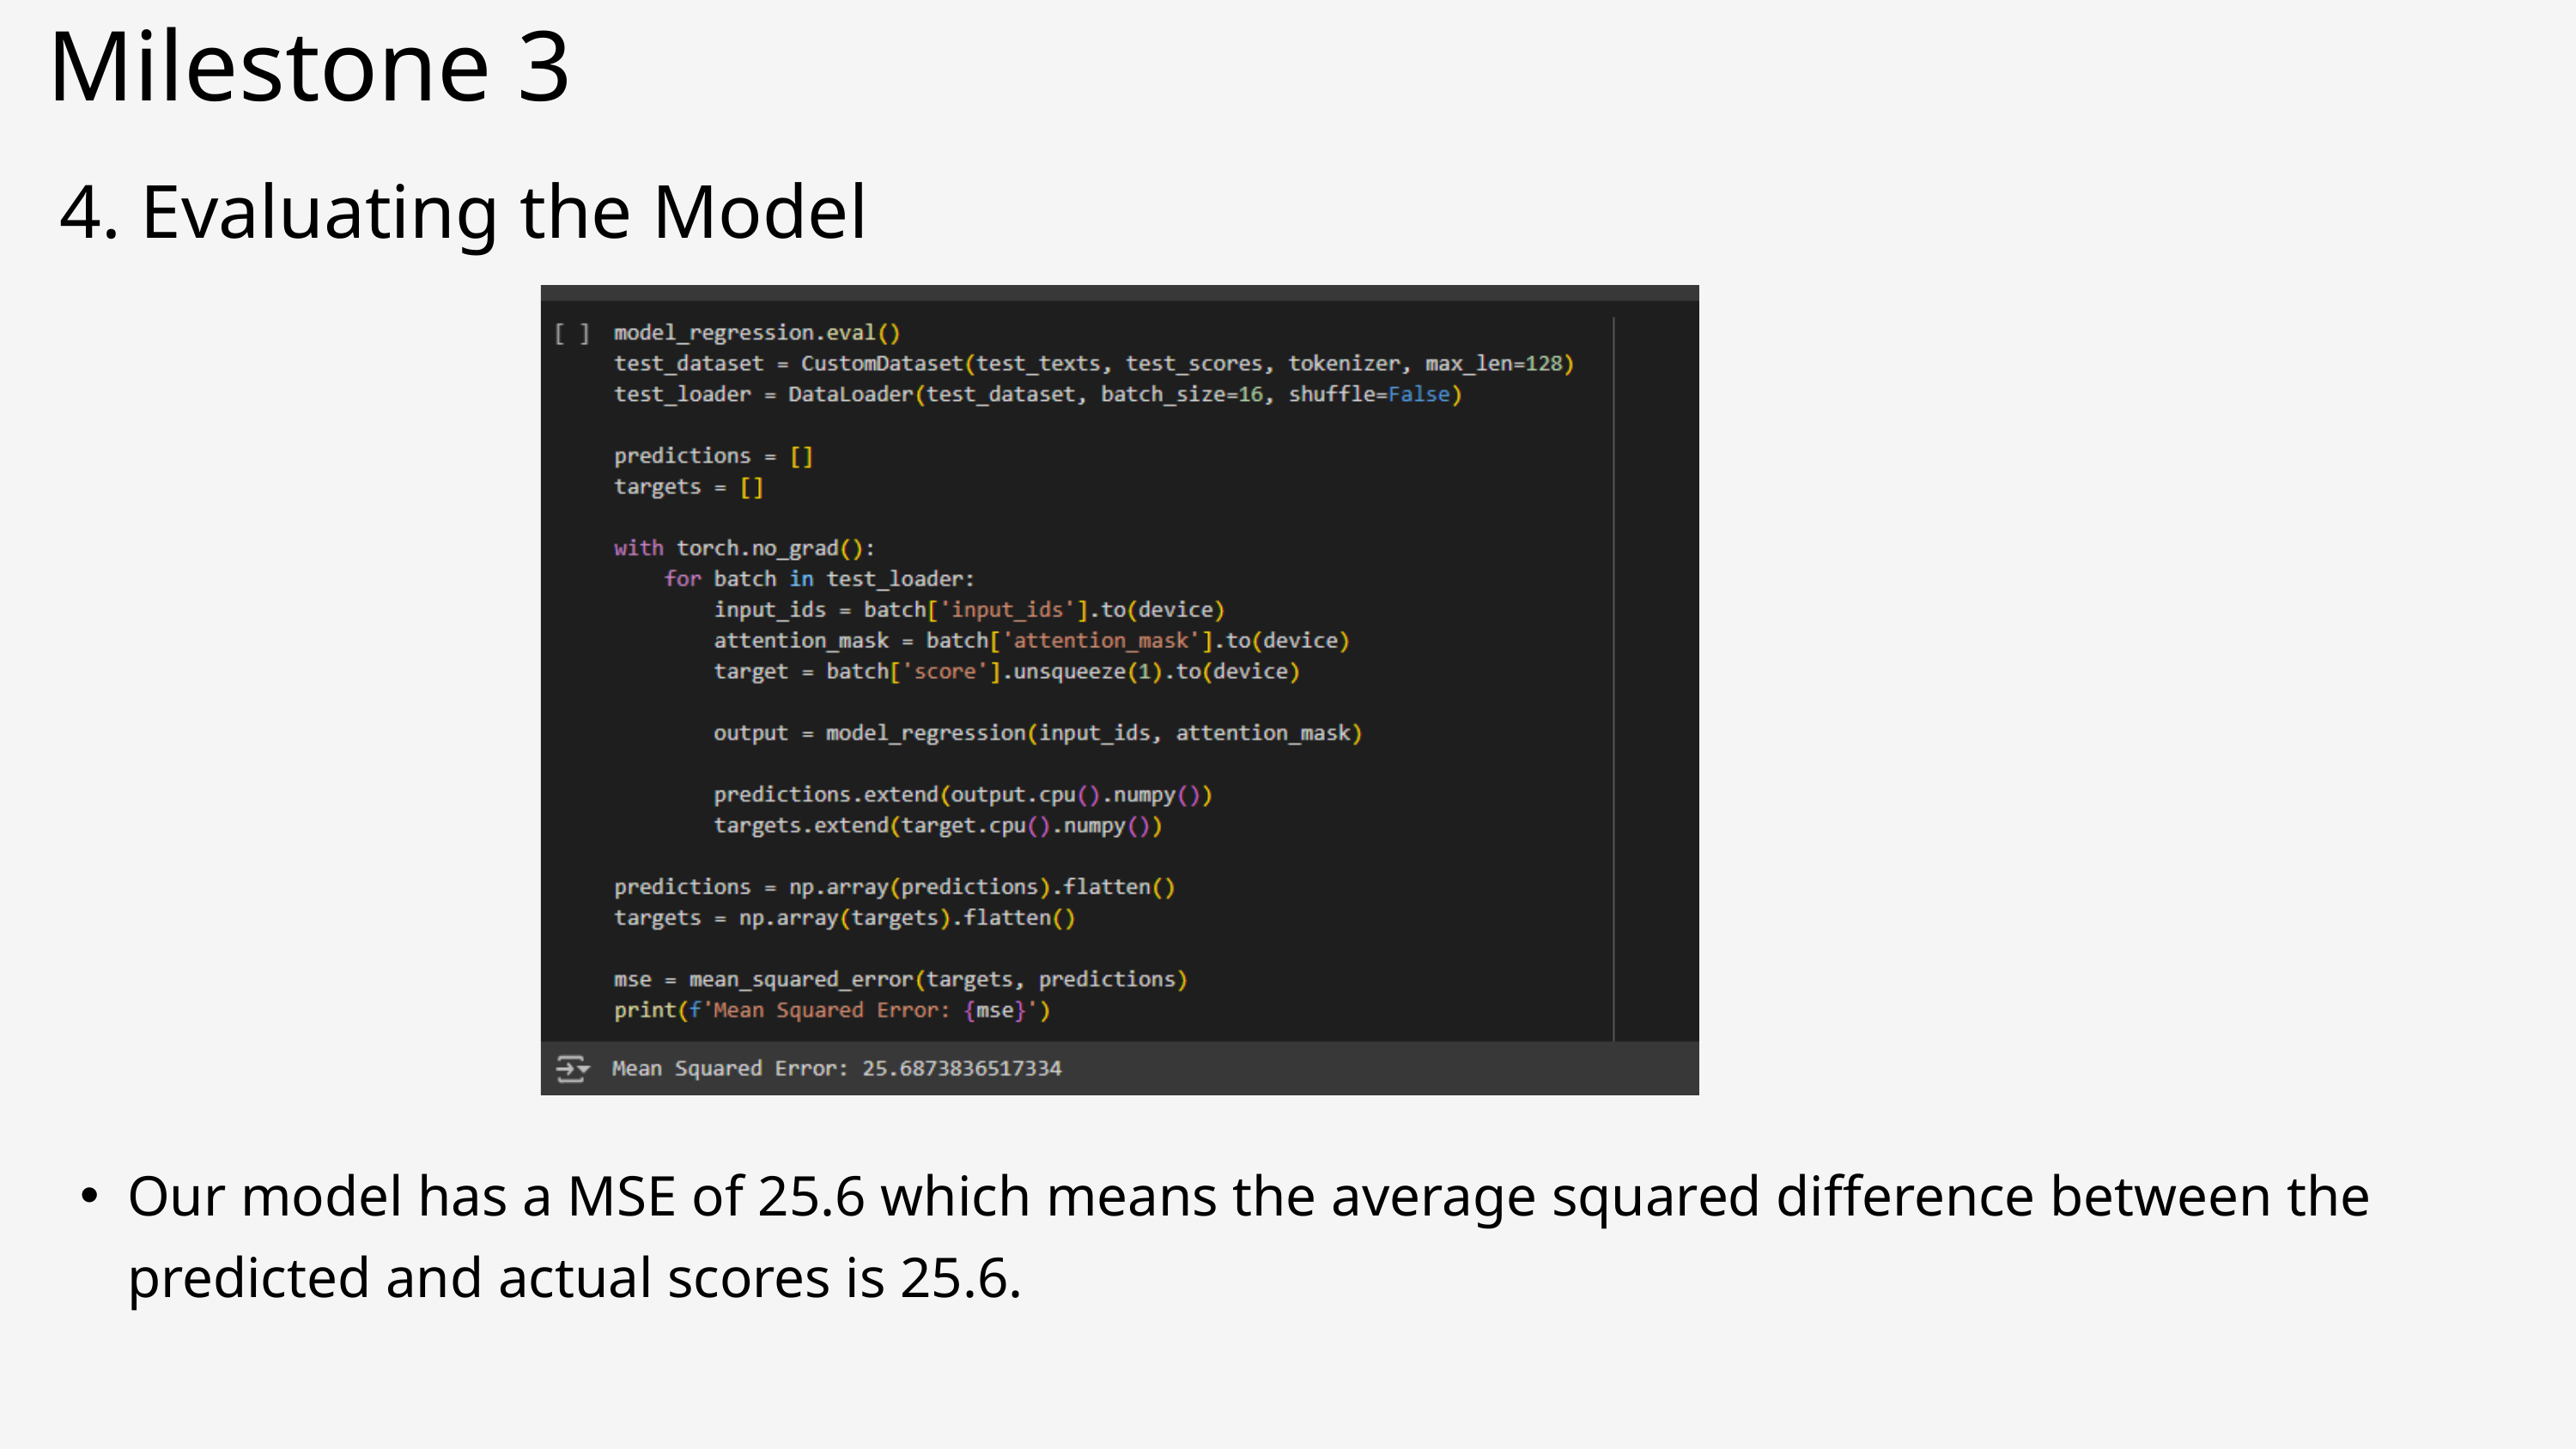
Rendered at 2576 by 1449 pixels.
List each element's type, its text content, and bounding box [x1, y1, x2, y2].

text_box 4. Evaluating the Model [59, 150, 903, 253]
text_box Milestone 3 [35, 0, 586, 121]
text_box [540, 285, 1699, 1095]
text_box Our model has a MSE of 25.6 which means the average squared difference between the predicted and actual scores is 25.6. [33, 1146, 2543, 1309]
